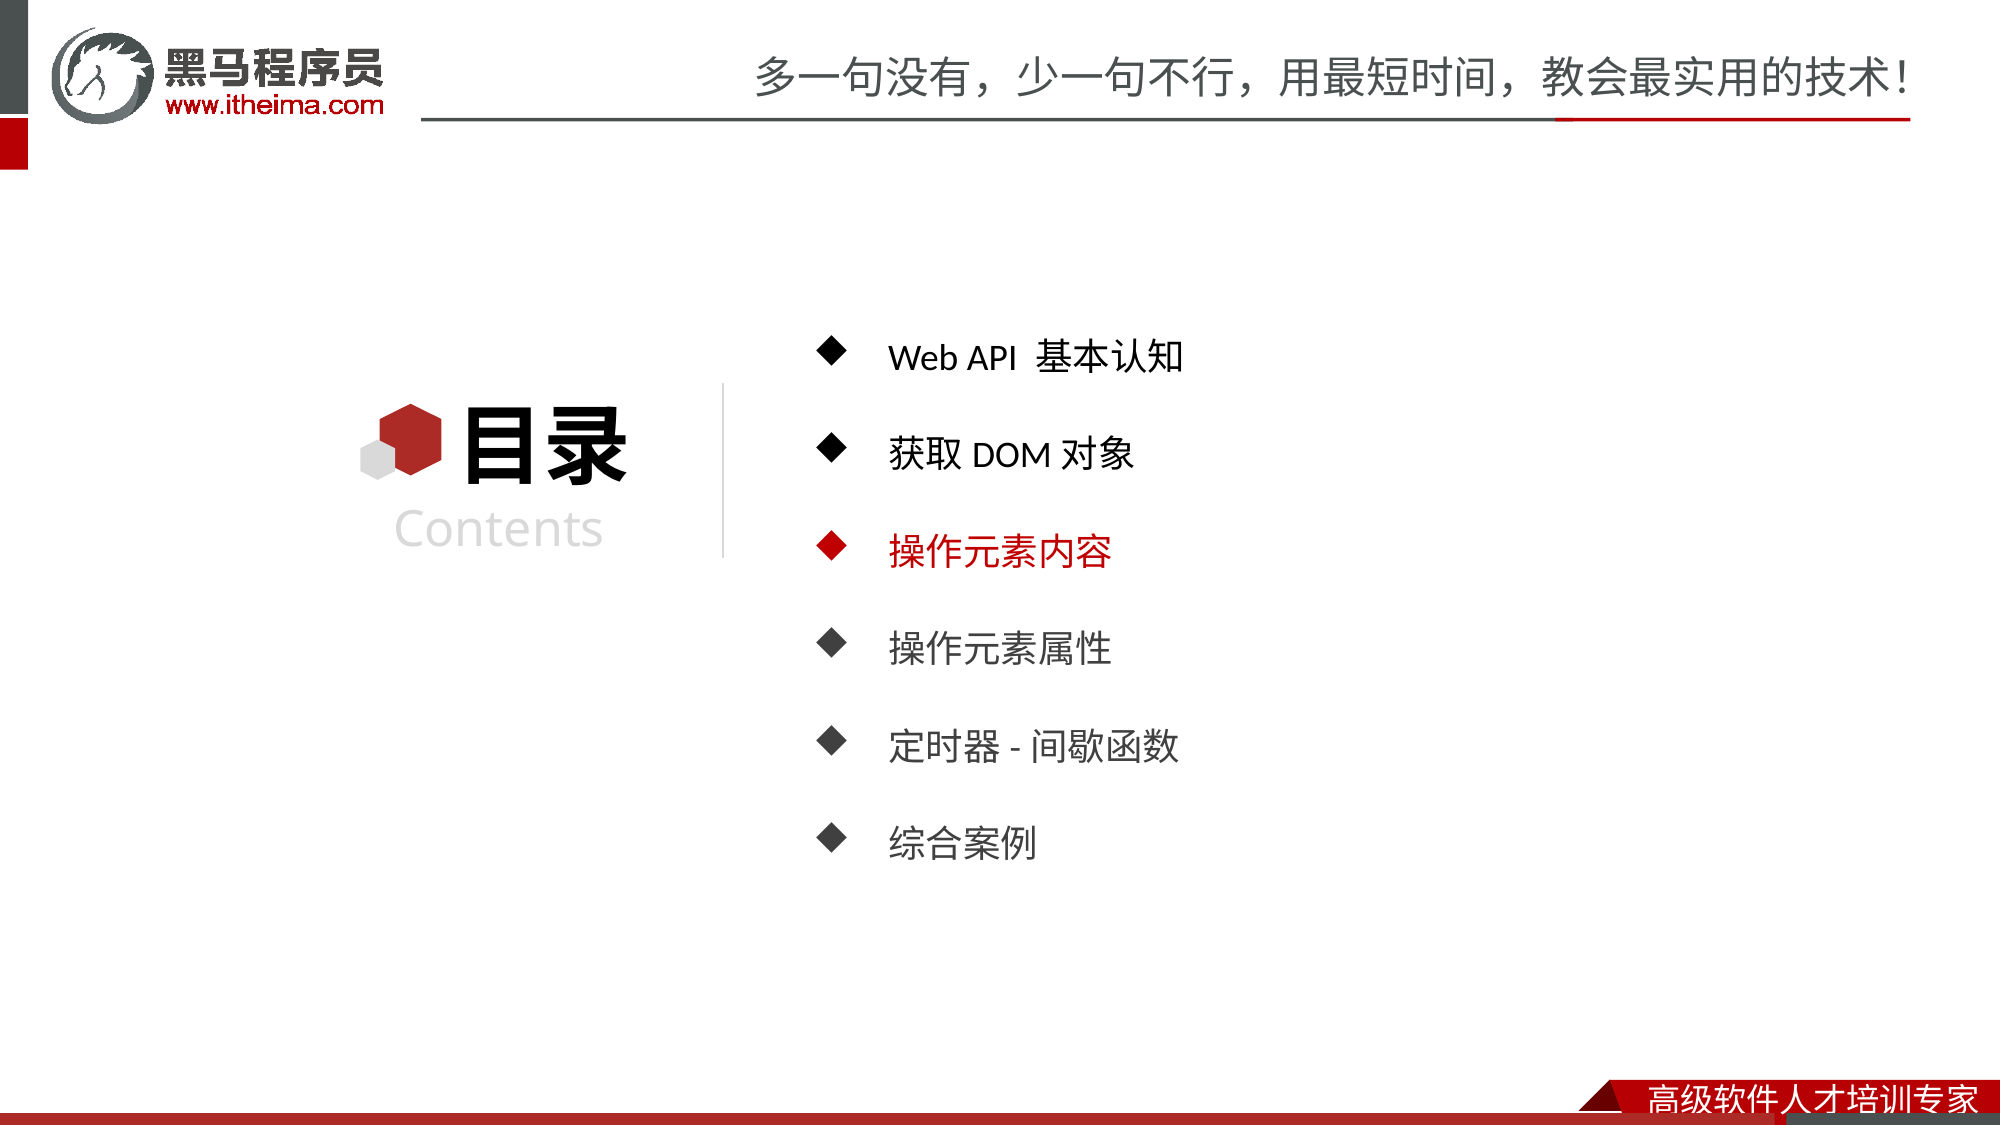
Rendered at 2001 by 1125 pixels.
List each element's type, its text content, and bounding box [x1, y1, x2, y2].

list Web API 基本认知 获取DOM对象 操作元素内容 操作元素属性 定时器-间歇函数 综合案例 [798, 178, 1832, 975]
picture [50, 26, 384, 125]
